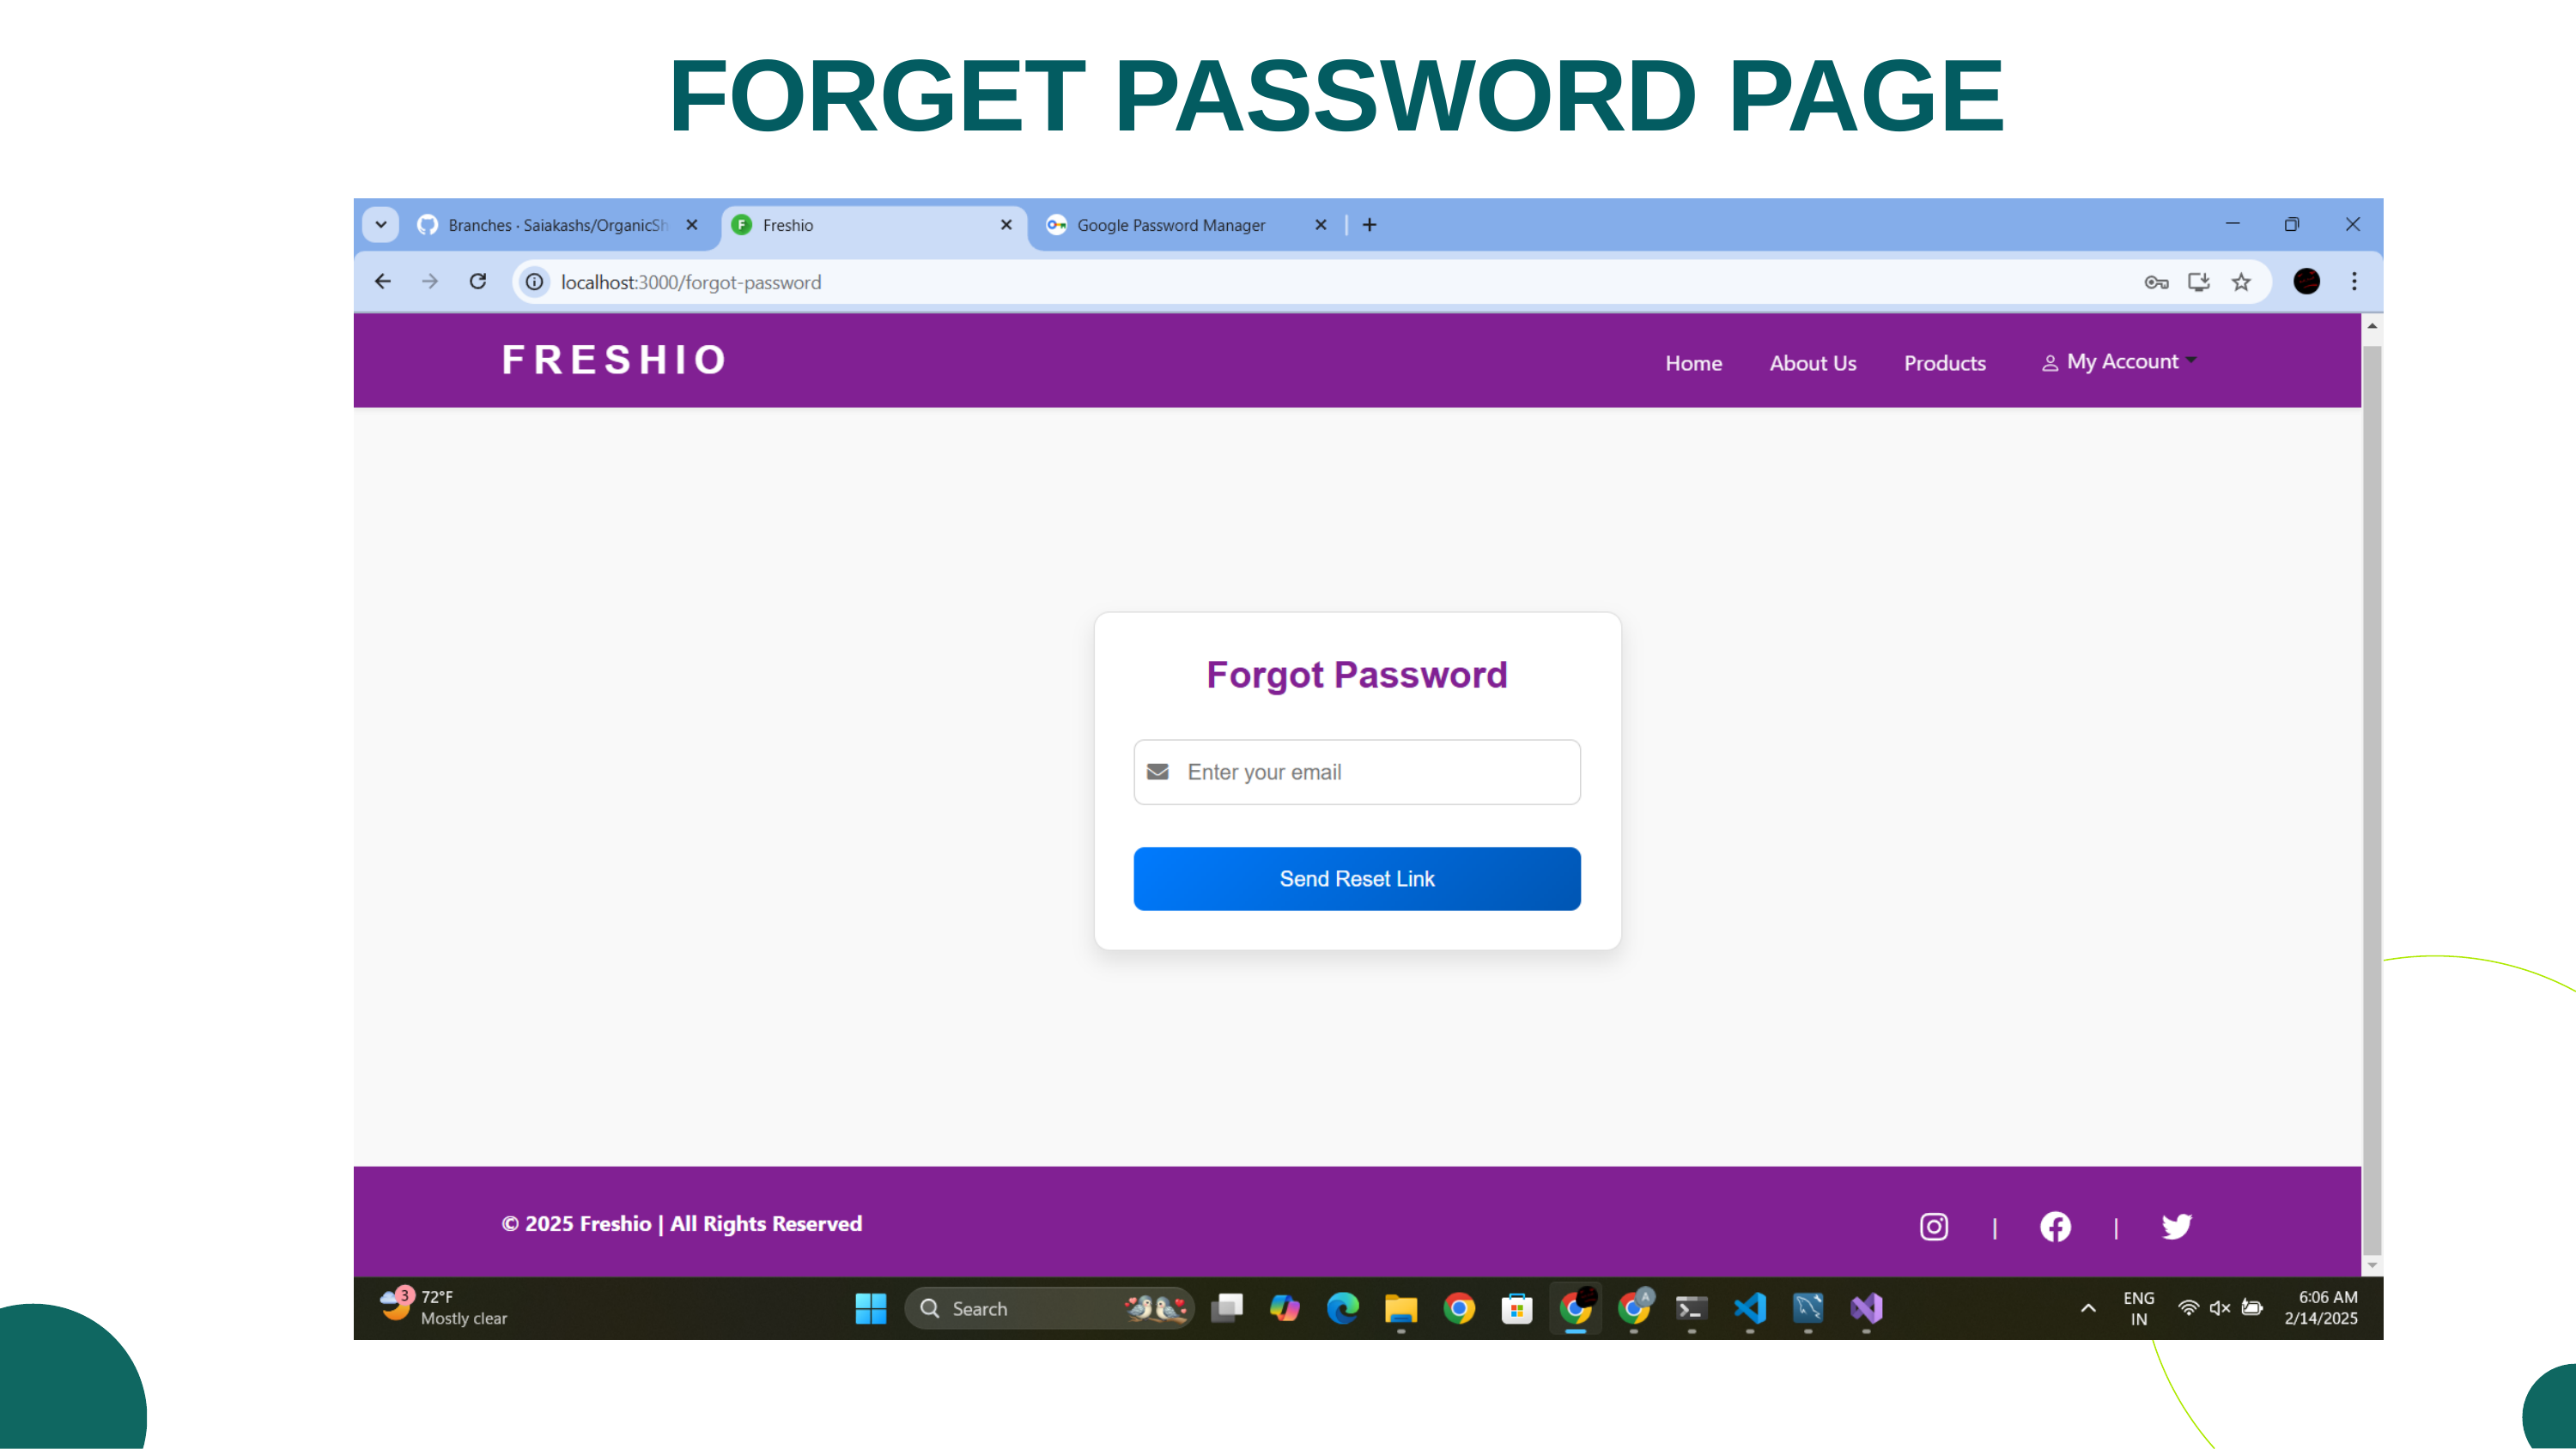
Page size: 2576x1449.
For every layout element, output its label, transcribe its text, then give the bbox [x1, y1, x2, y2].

picture [354, 197, 2384, 1340]
text_box FORGET PASSWORD PAGE [665, 27, 2072, 151]
text_box [0, 1303, 148, 1449]
text_box [2522, 1363, 2576, 1449]
